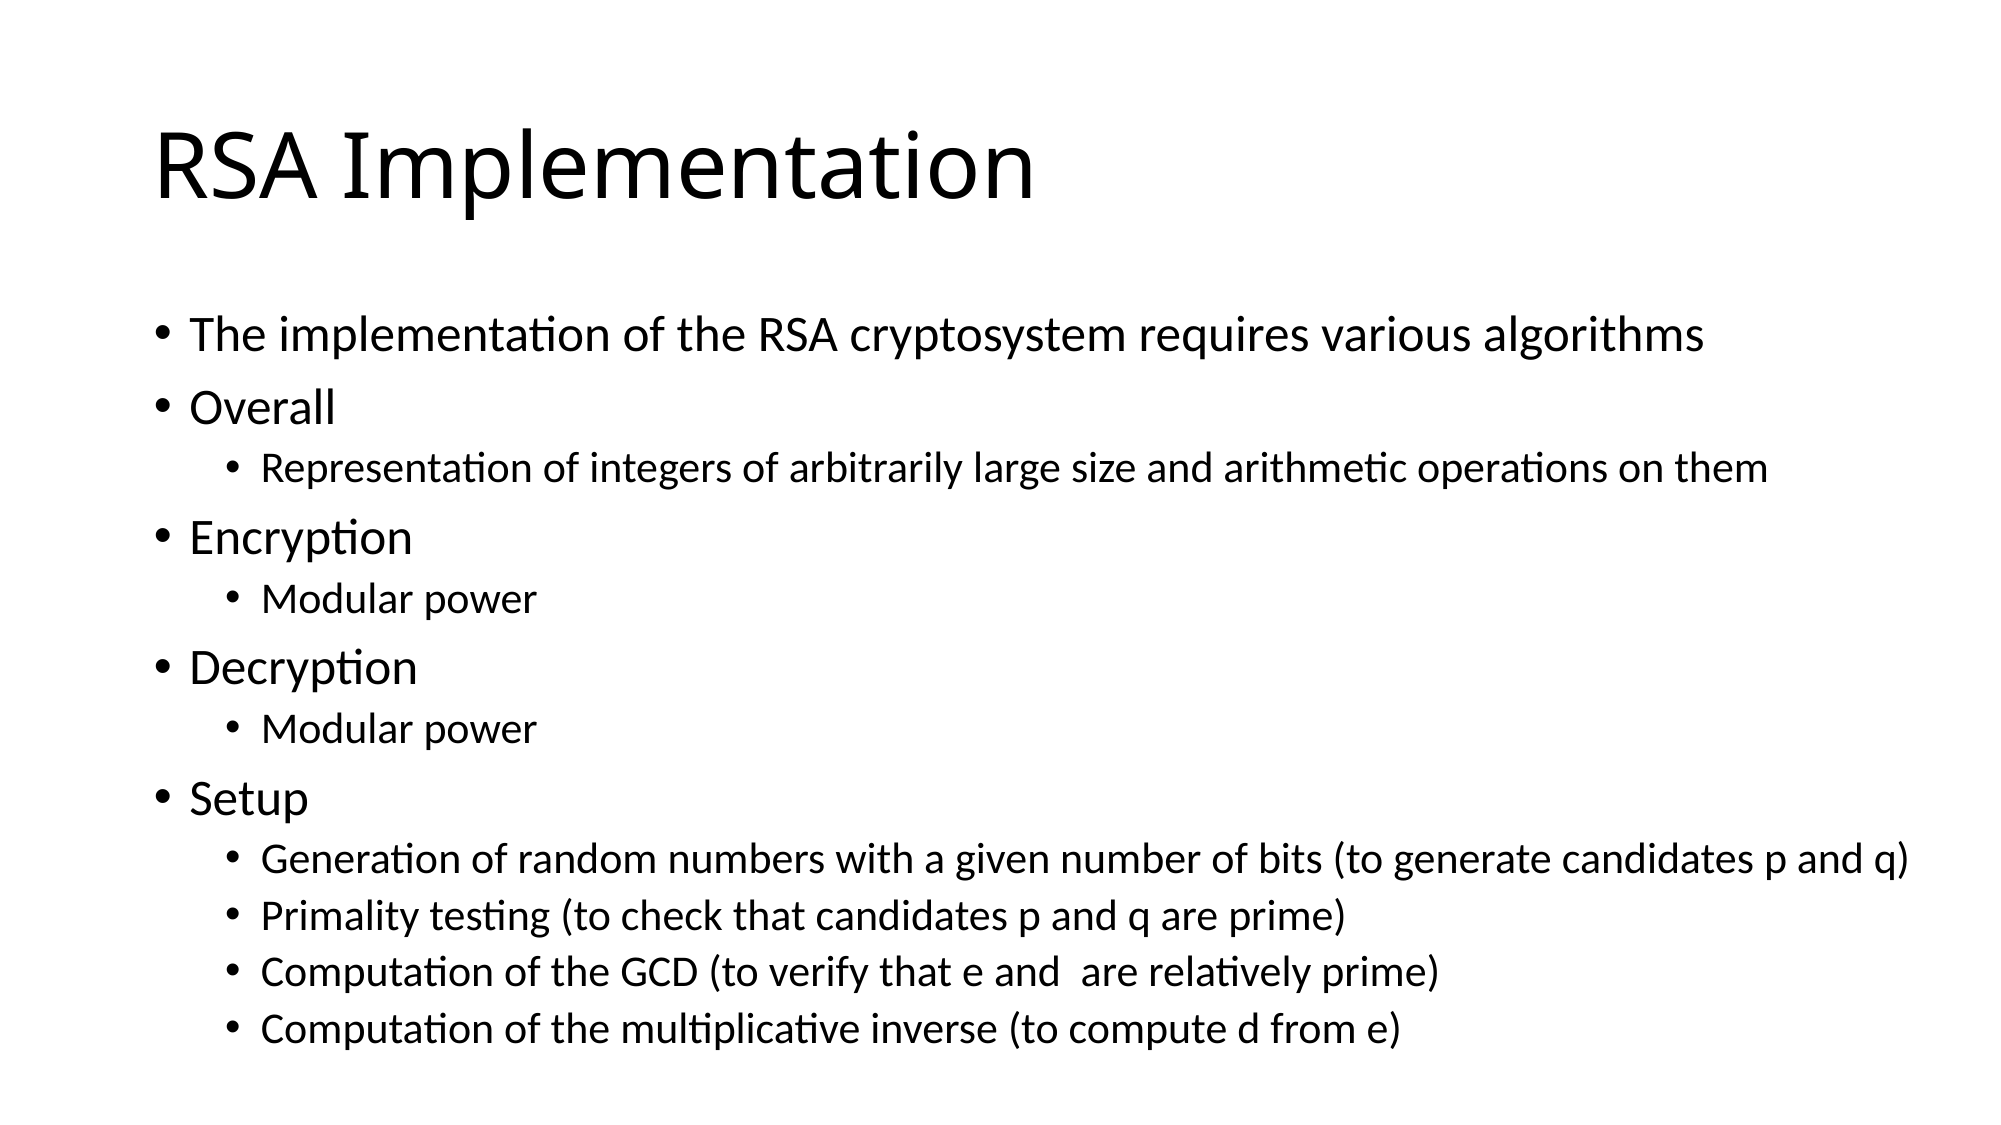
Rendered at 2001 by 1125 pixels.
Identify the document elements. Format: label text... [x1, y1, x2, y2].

title RSA Implementation [137, 59, 1863, 278]
